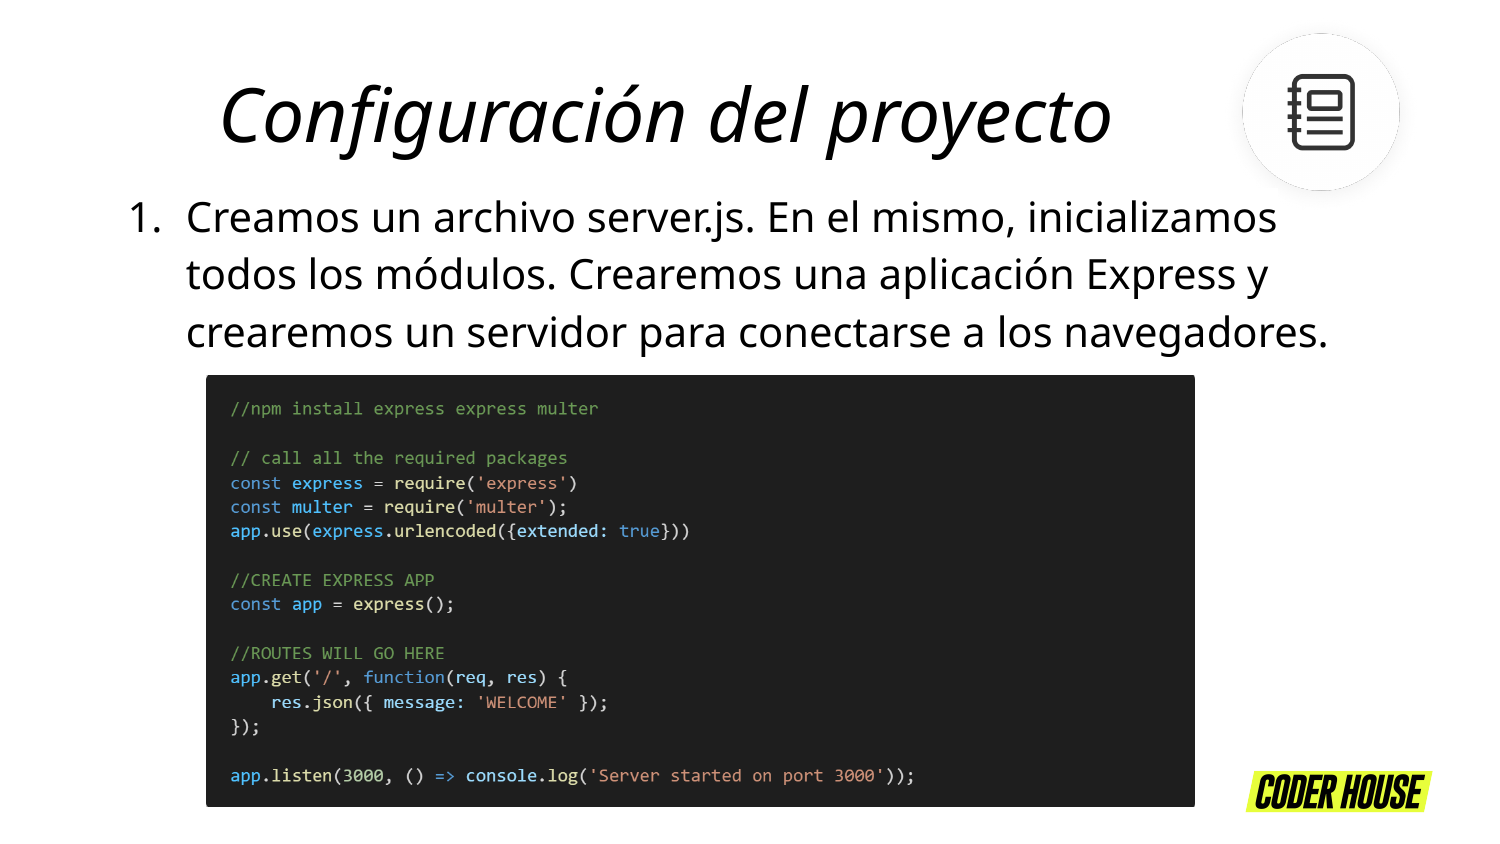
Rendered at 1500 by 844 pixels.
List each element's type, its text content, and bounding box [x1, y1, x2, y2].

picture [1241, 764, 1437, 819]
picture [1223, 14, 1419, 210]
picture [205, 374, 1195, 807]
text_box Configuración del proyecto [109, 52, 1218, 168]
text_box Creamos un archivo server.js. En el mismo, inicializamos todos los módulos. Crearemos una aplicación Express y crearemos un servidor para conectarse a los navegadores. [95, 168, 1379, 352]
